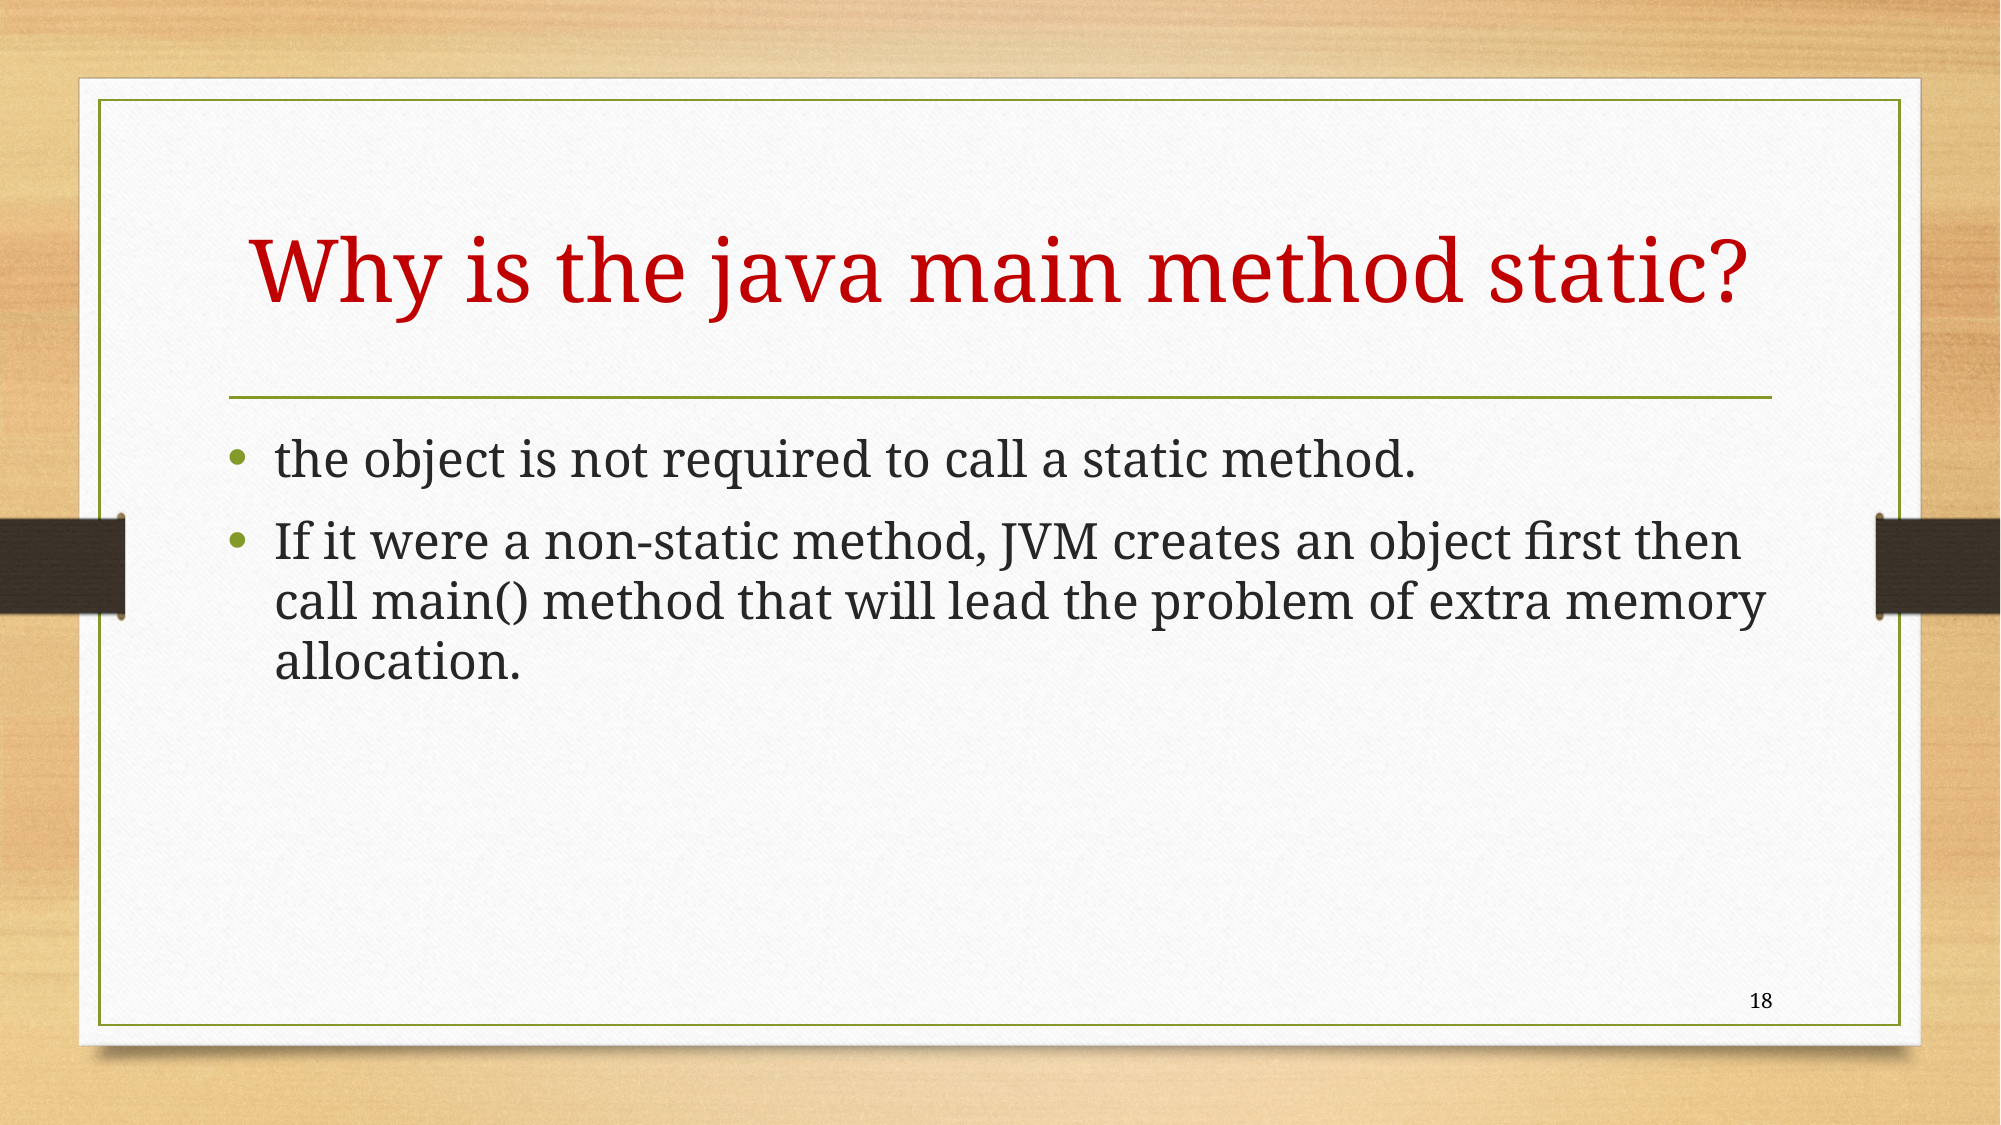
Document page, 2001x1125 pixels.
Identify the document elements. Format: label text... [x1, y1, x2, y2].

list the object is not required to call a static method. If it were a non-static method, JVM creates an object first then call main() method that will lead the problem of extra memory allocation. [212, 419, 1788, 964]
picture [0, 0, 2001, 1125]
title Why is the java main method static? [212, 161, 1788, 375]
slide_number 18 [1698, 979, 1788, 1025]
